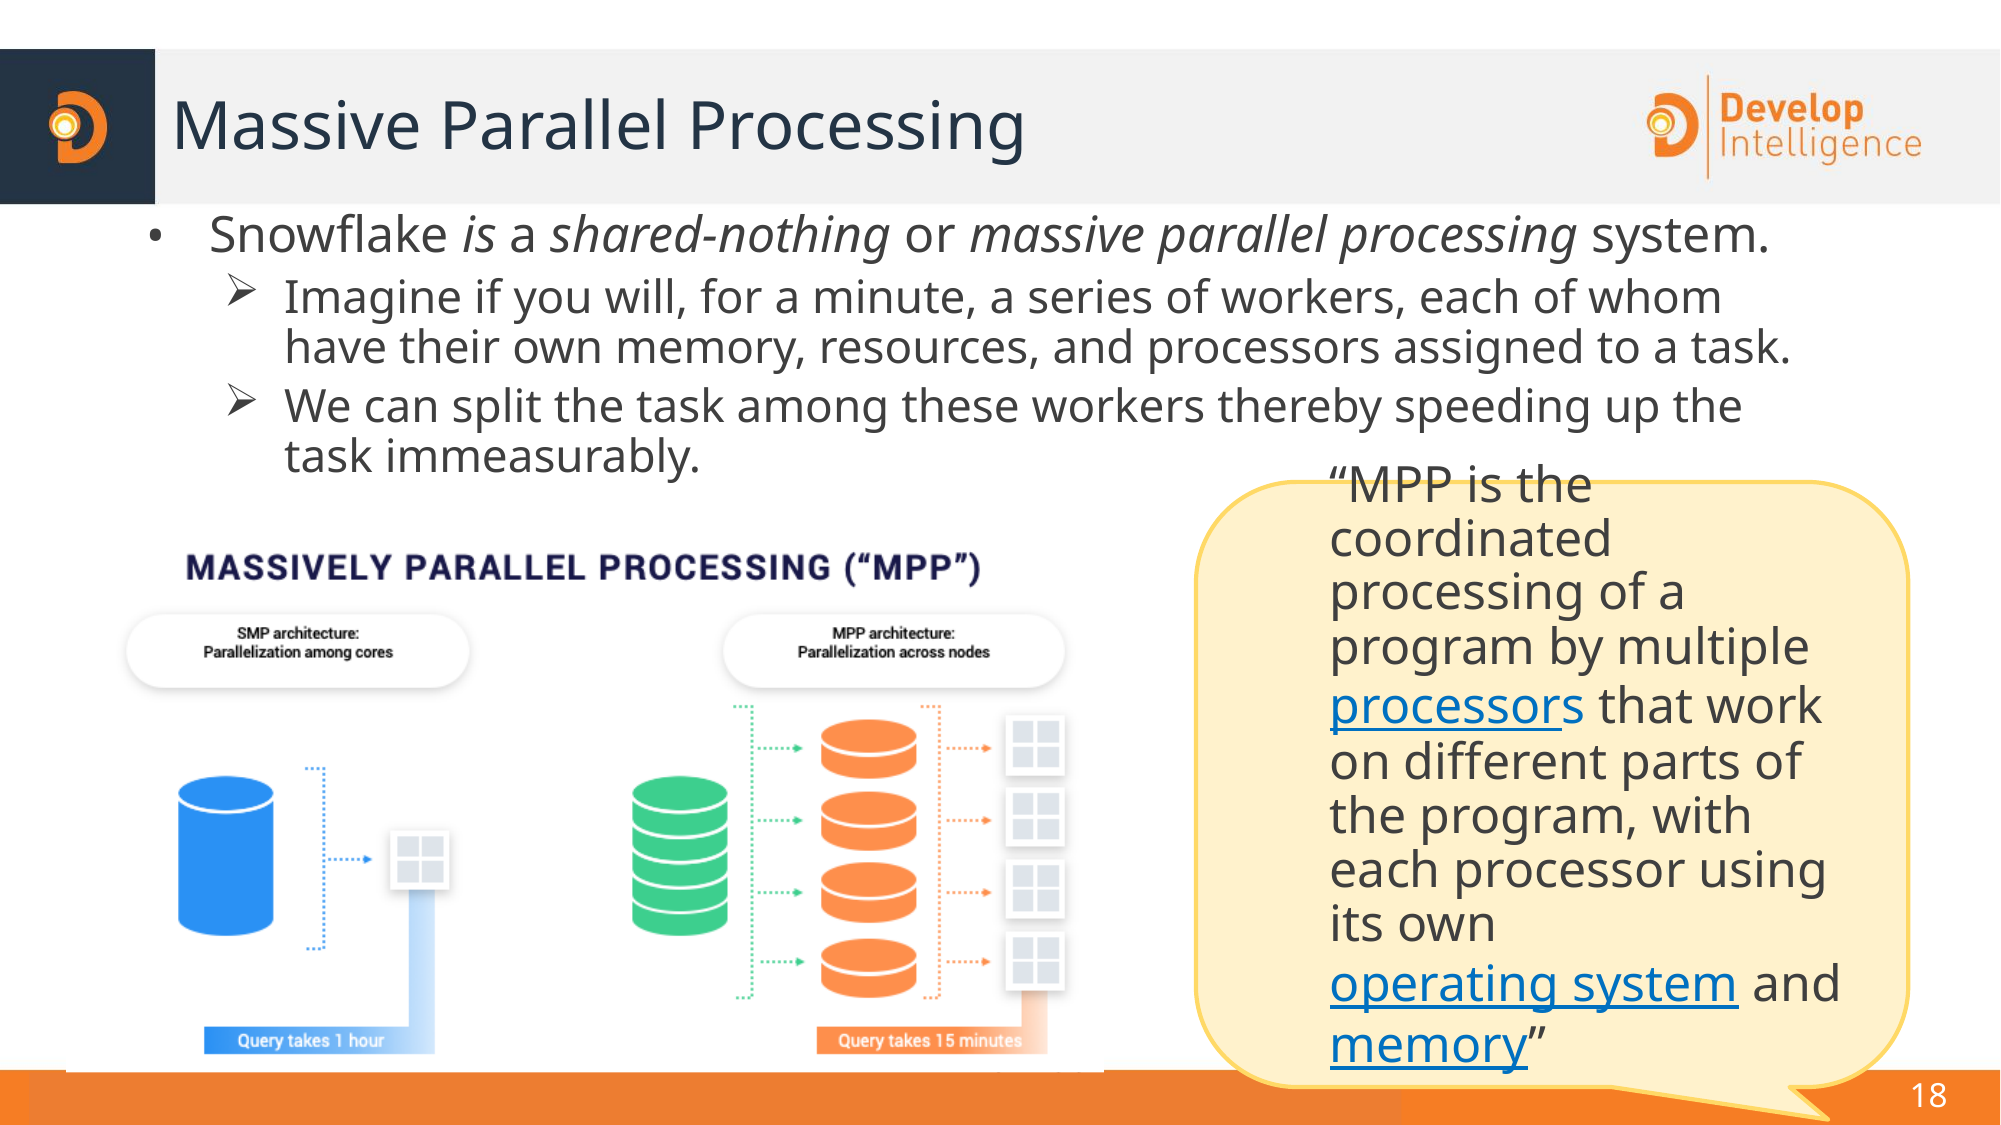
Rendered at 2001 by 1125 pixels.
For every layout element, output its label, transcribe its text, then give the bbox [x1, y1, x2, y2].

list Snowflake is a shared-nothing or massive parallel processing system. Imagine if you will, for a minute, a series of workers, each of whom have their own memory, resources, and processors assigned to a task. We can split the task among these workers thereby speeding up the task immeasurably. [119, 202, 1844, 970]
text_box [27, 1070, 1403, 1125]
slide_number 18 [1860, 1072, 1998, 1122]
picture [0, 0, 2001, 1125]
title Massive Parallel Processing [156, 53, 1999, 203]
text_box “MPP is the coordinated processing of a program by multiple processors that work on different parts of the program, with each processor using its own operating system and memory” [1193, 479, 1911, 1122]
